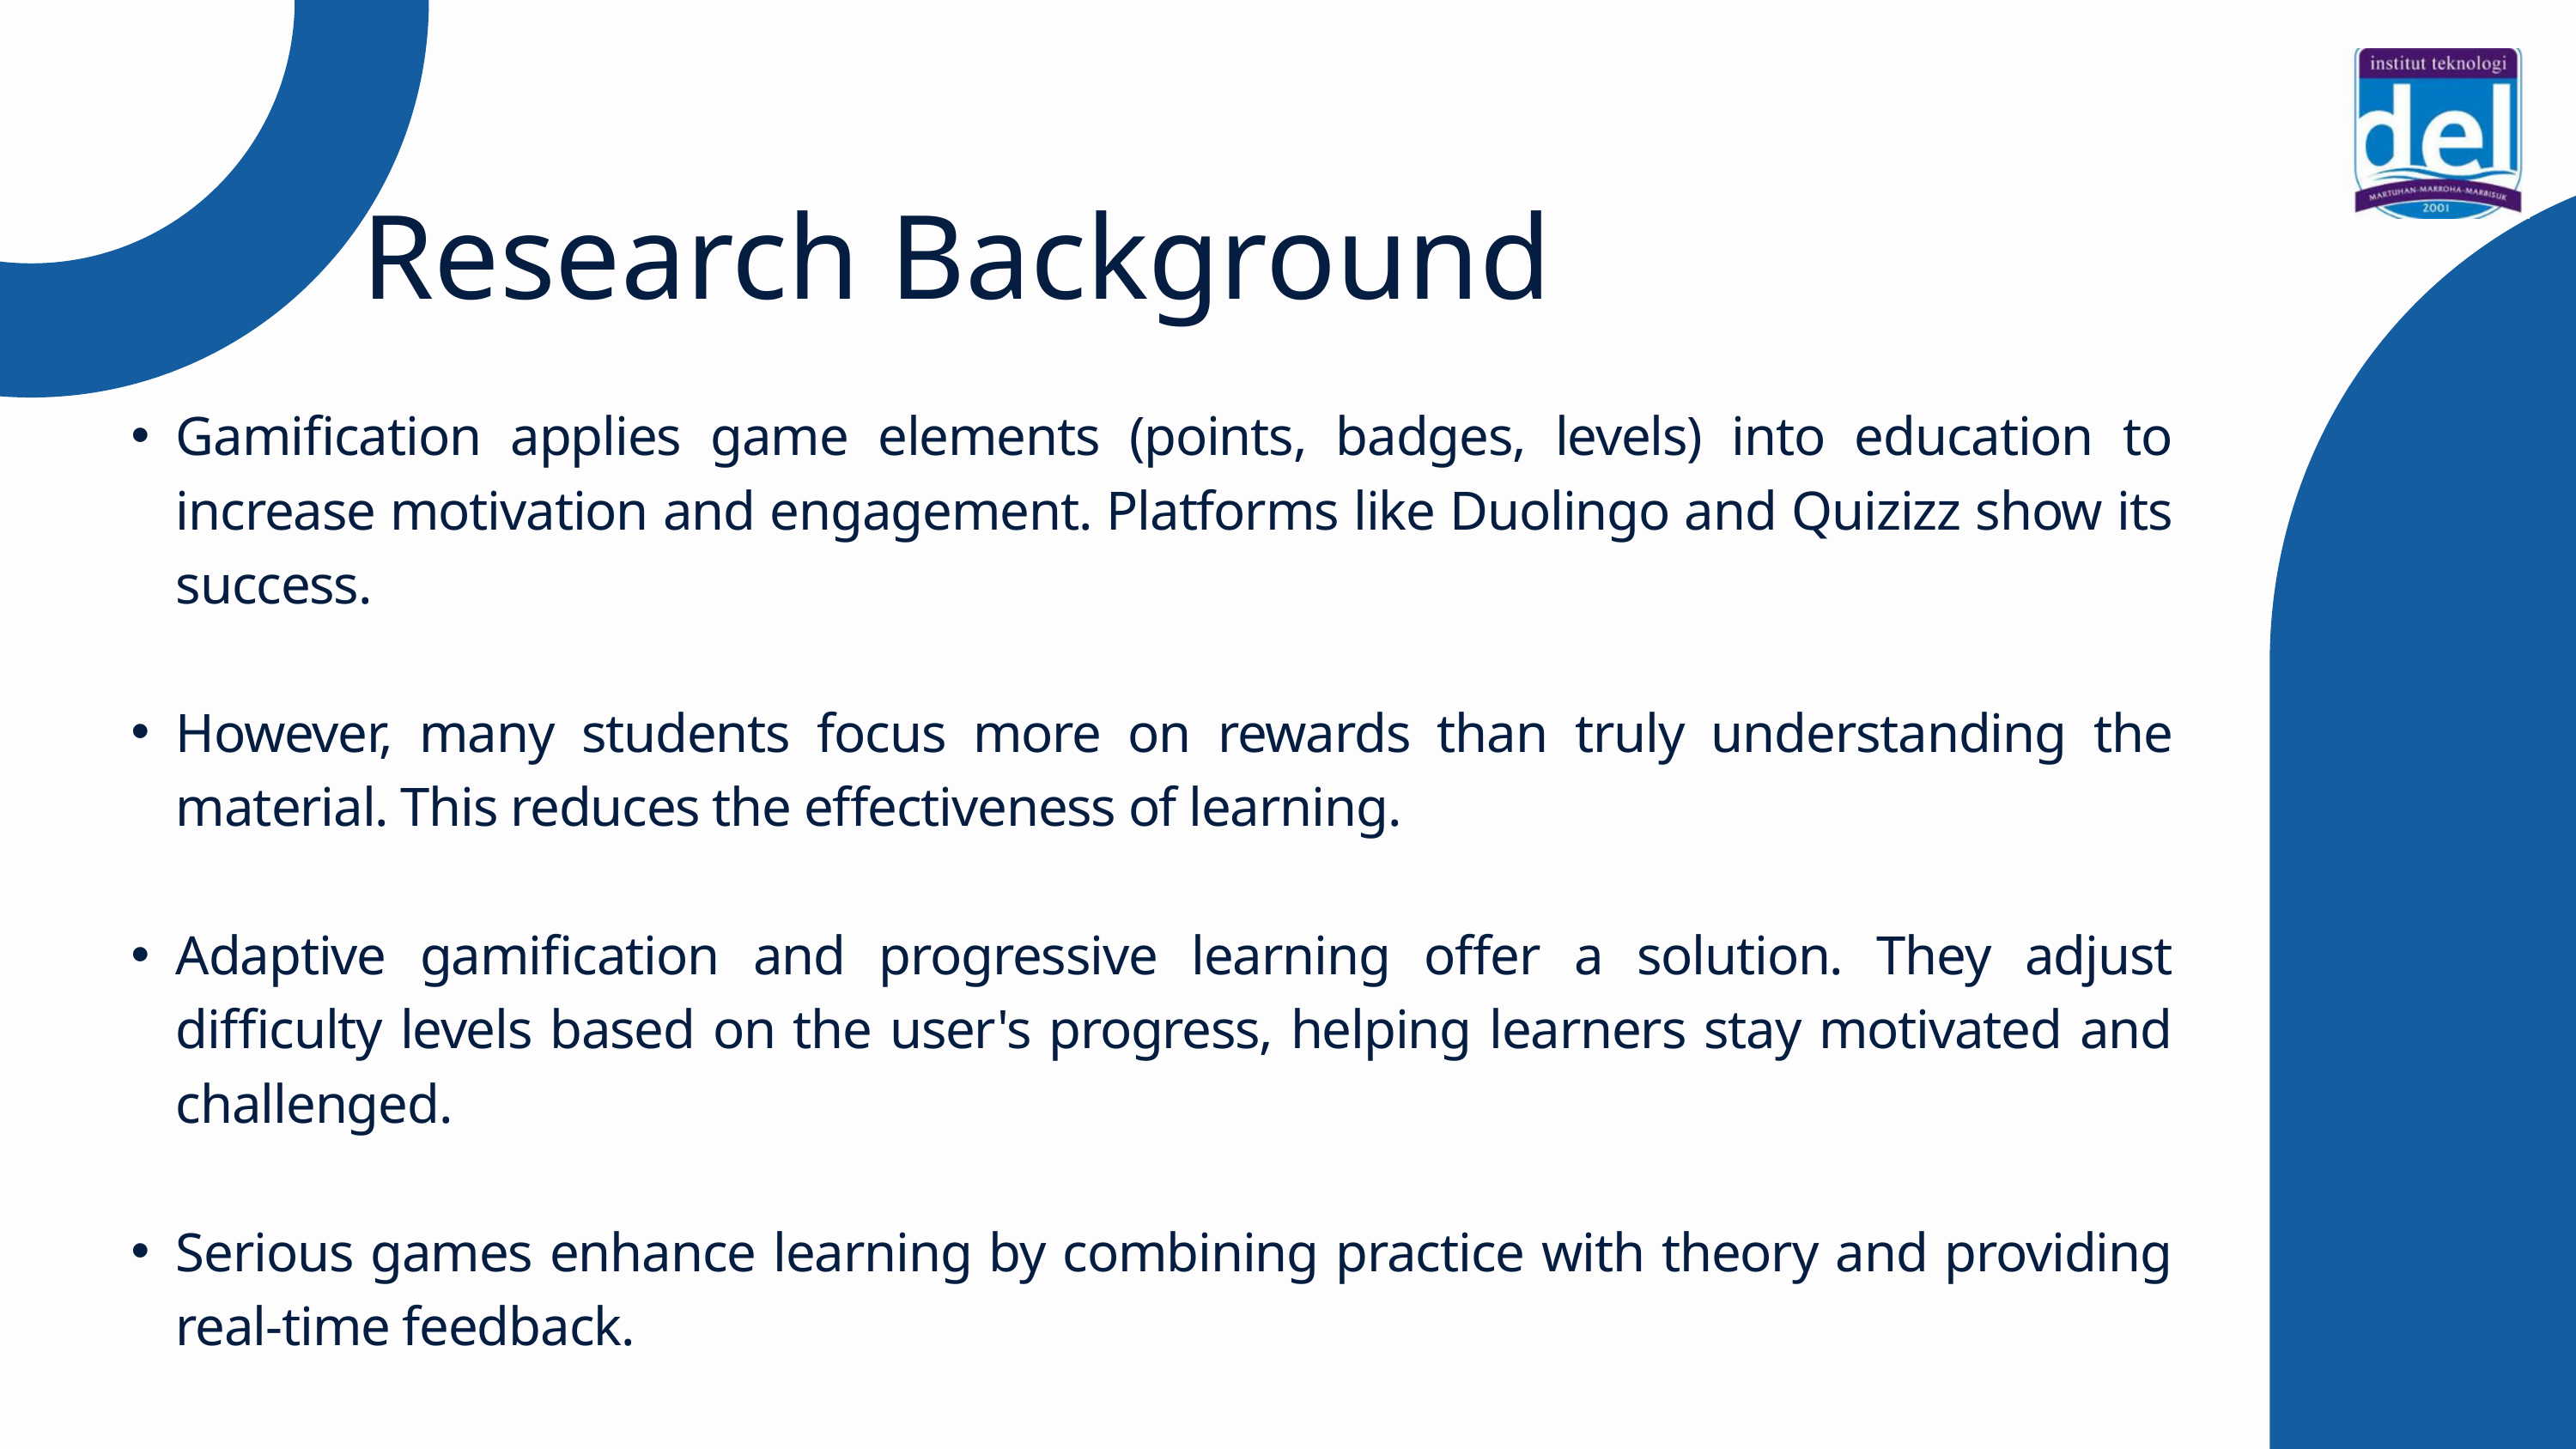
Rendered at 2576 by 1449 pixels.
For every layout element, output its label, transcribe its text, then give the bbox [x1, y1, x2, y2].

text_box [2348, 48, 2530, 155]
text_box Research Background [366, 160, 1785, 323]
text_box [0, 0, 362, 331]
text_box Gamification applies game elements (points, badges, levels) into education to increase motivation and engagement. Platforms like Duolingo and Quizizz show its success. However, many students focus more on rewards than truly understanding the material. This reduces the effectiveness of learning. Adaptive gamification and progressive learning offer a solution. They adjust difficulty levels based on the user's progress, helping learners stay motivated and challenged. Serious games enhance learning by combining practice with theory and providing real-time feedback. [86, 391, 2173, 1449]
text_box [2269, 157, 2576, 1449]
